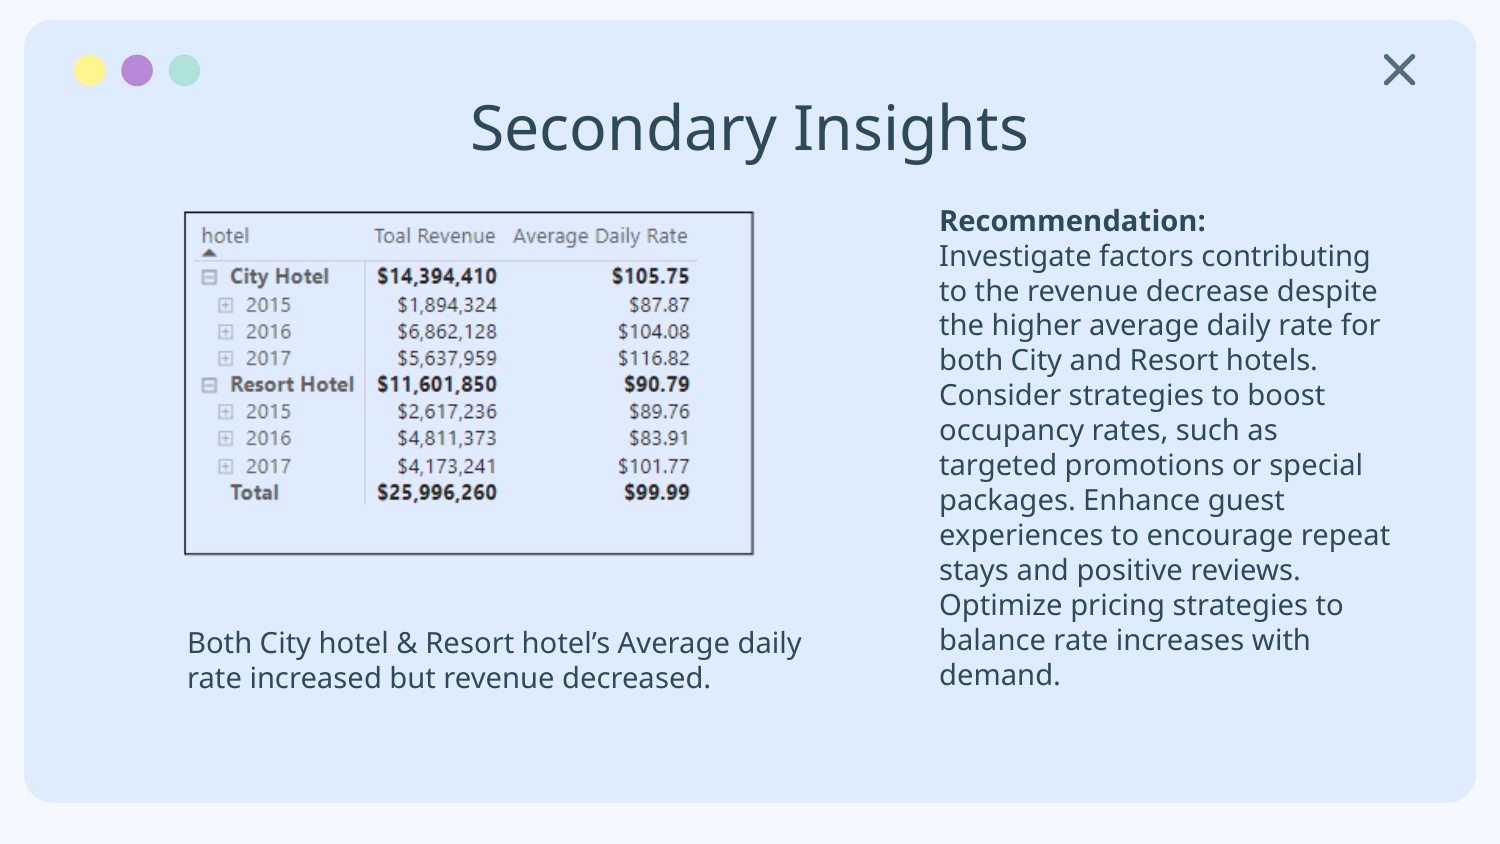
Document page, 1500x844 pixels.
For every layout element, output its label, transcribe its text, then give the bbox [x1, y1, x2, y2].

title Secondary Insights [118, 72, 1382, 167]
subtitle Both City hotel & Resort hotel’s Average daily rate increased but revenue decreased. [172, 609, 822, 697]
picture [171, 203, 773, 580]
text_box Recommendation: Investigate factors contributing to the revenue decrease despite the higher average daily rate for both City and Resort hotels. Consider strategies to boost occupancy rates, such as targeted promotions or special packages. Enhance guest experiences to encourage repeat stays and positive reviews. Optimize pricing strategies to balance rate increases with demand. [924, 194, 1417, 699]
